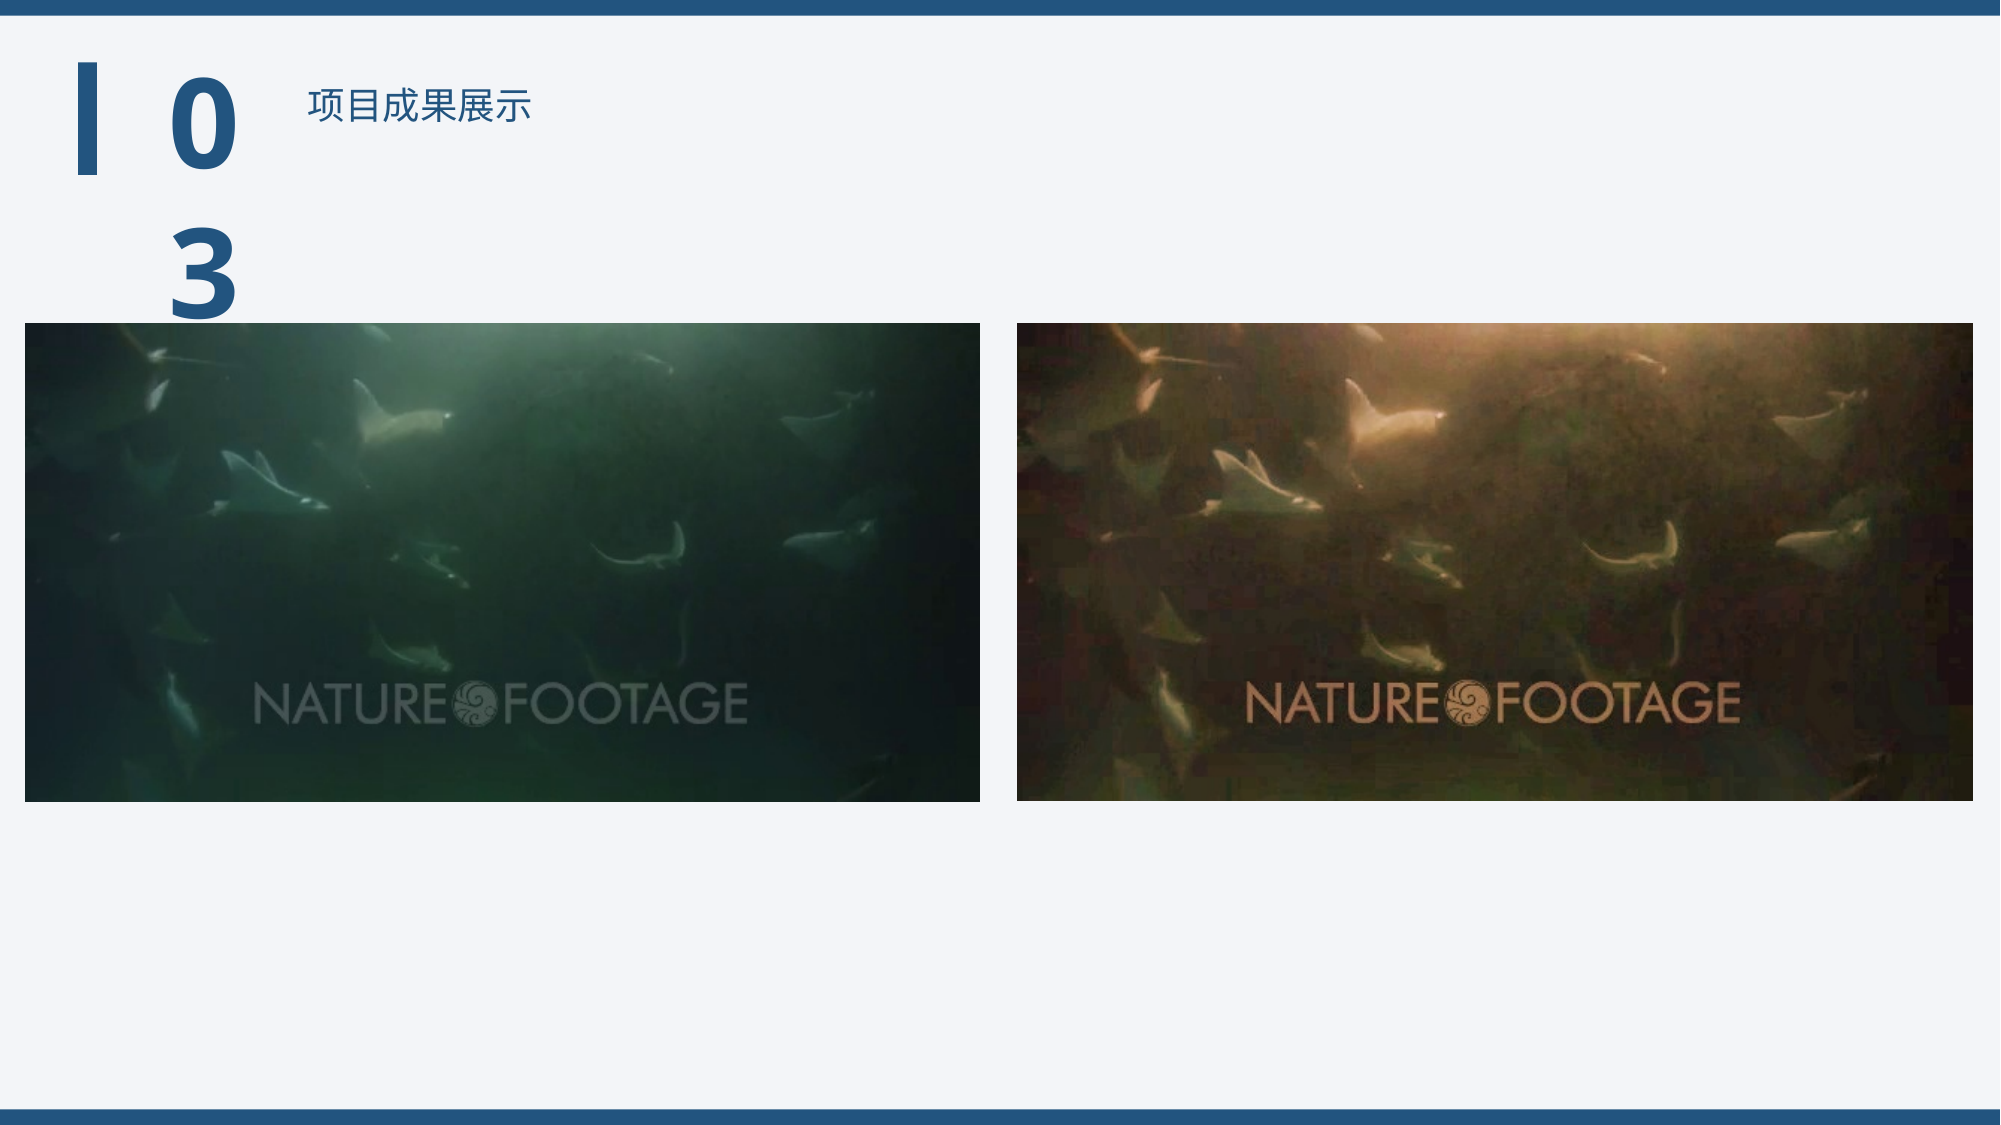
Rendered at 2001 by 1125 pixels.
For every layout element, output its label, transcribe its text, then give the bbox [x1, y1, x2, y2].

text_box 项目成果展示 [293, 29, 548, 135]
text_box [0, 1108, 2000, 1125]
picture [25, 323, 980, 802]
text_box [0, 0, 2000, 17]
text_box [77, 61, 98, 176]
picture [1017, 323, 1973, 801]
text_box 03 [121, 36, 288, 323]
